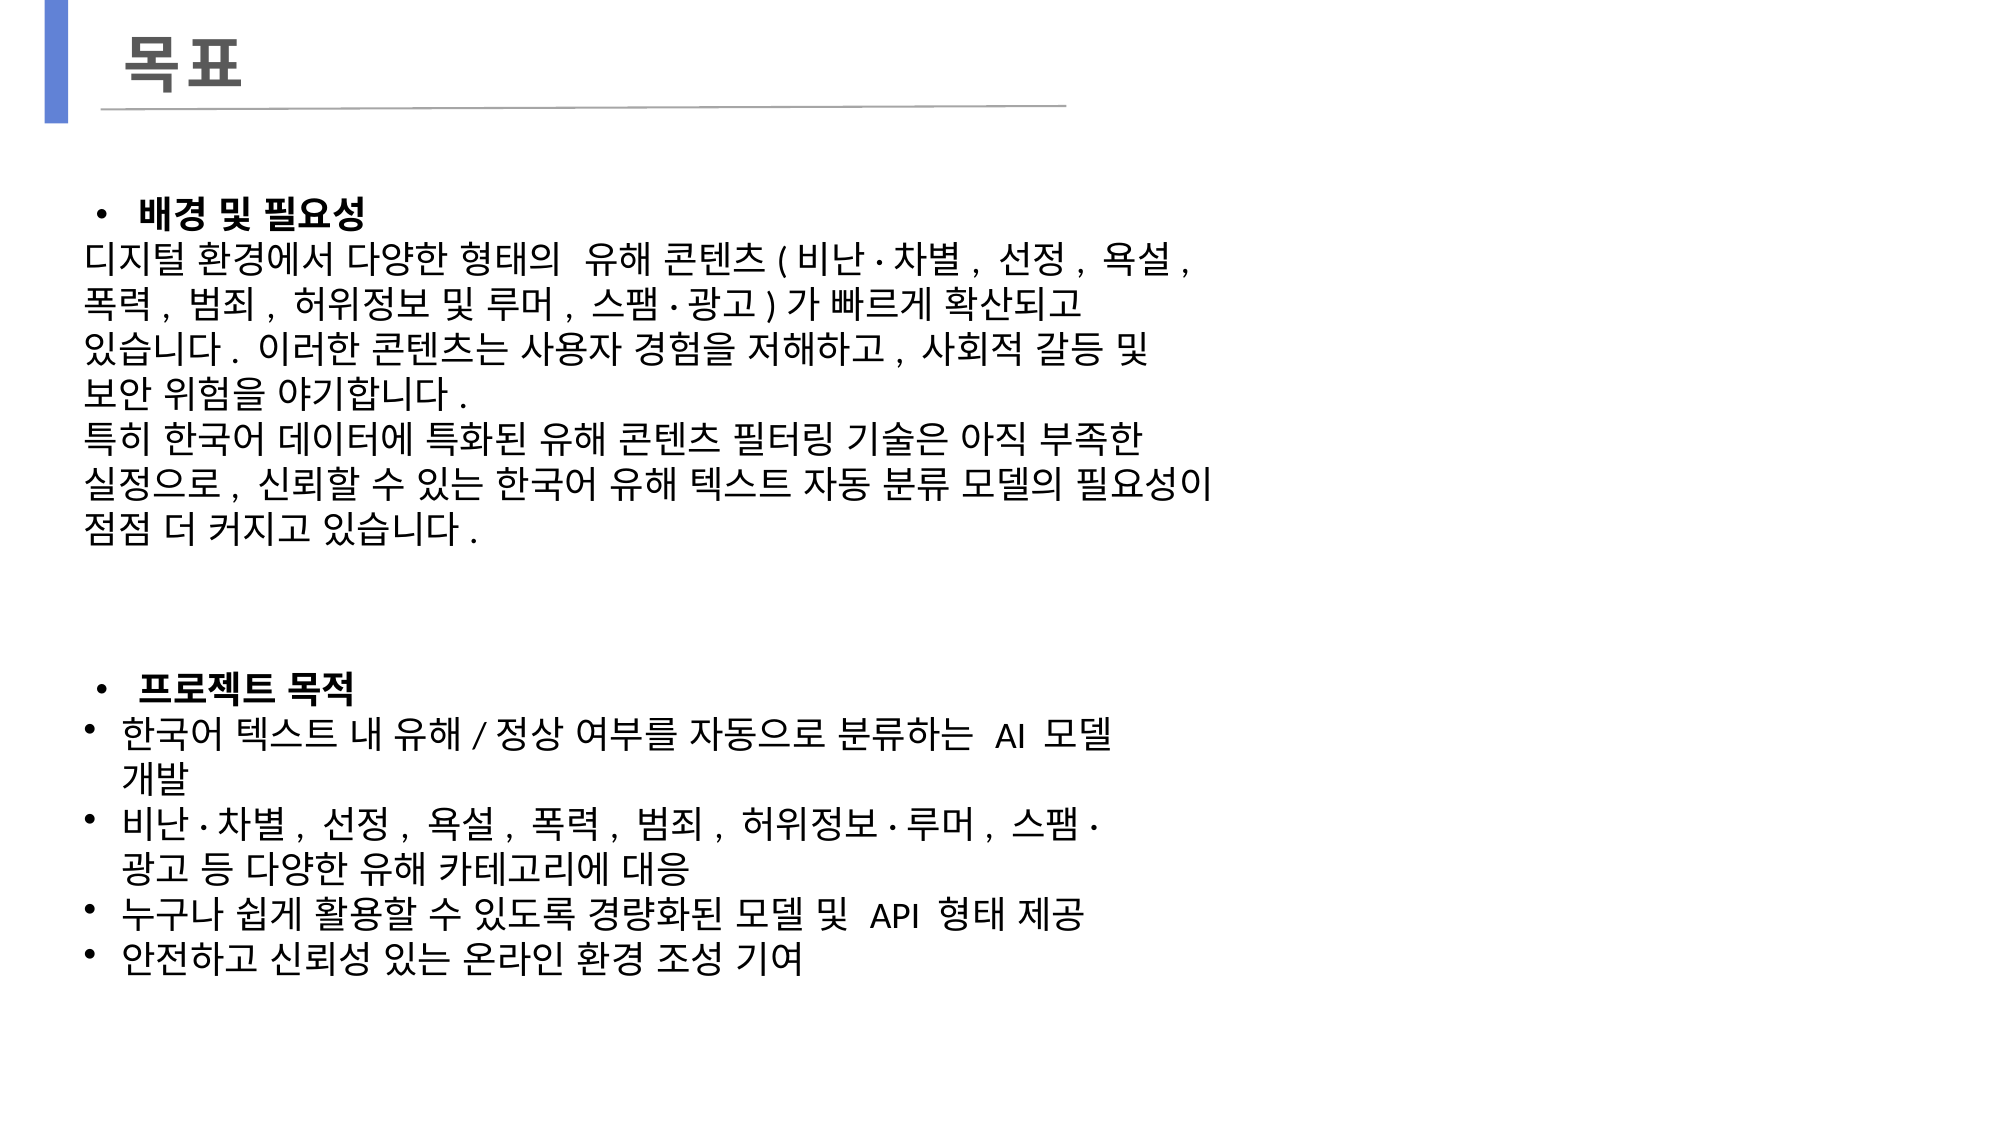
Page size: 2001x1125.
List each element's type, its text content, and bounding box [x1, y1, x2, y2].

text_box 목표 [108, 17, 755, 103]
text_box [100, 105, 1067, 110]
text_box [43, 0, 70, 125]
text_box • 프로젝트 목적 한국어 텍스트 내 유해/정상 여부를 자동으로 분류하는 AI 모델 개발 비난·차별, 선정, 욕설, 폭력, 범죄, 허위정보·루머, 스팸·광고 등 다양한 유해 카테고리에 대응 누구나 쉽게 활용할 수 있도록 경량화된 모델 및 API 형태 제공 안전하고 신뢰성 있는 온라인 환경 조성 기여 [68, 658, 1180, 989]
text_box • 배경 및 필요성 디지털 환경에서 다양한 형태의 유해 콘텐츠(비난·차별, 선정, 욕설, 폭력, 범죄, 허위정보 및 루머, 스팸·광고)가 빠르게 확산되고 있습니다. 이러한 콘텐츠는 사용자 경험을 저해하고, 사회적 갈등 및 보안 위험을 야기합니다. 특히 한국어 데이터에 특화된 유해 콘텐츠 필터링 기술은 아직 부족한 실정으로, 신뢰할 수 있는 한국어 유해 텍스트 자동 분류 모델의 필요성이 점점 더 커지고 있습니다. [68, 183, 1240, 559]
